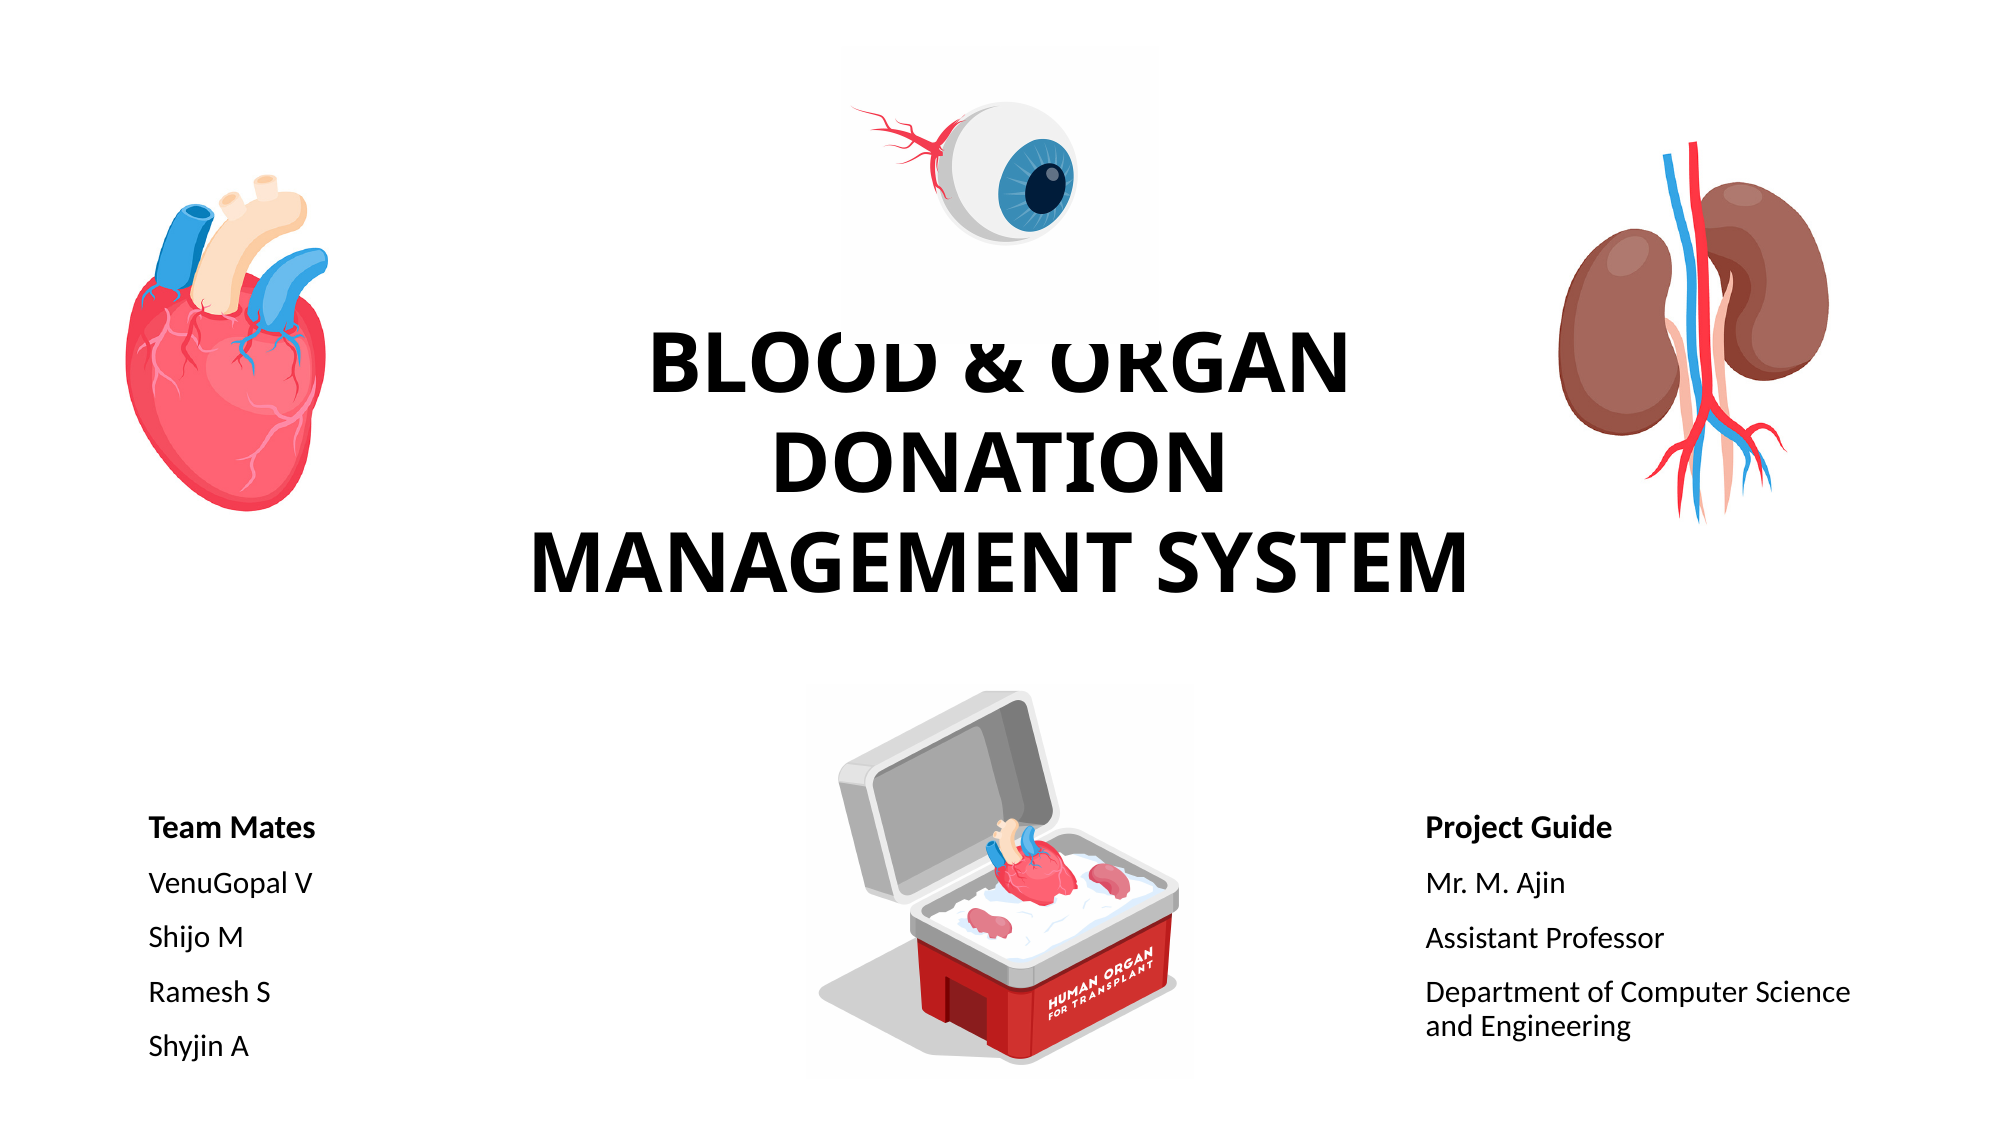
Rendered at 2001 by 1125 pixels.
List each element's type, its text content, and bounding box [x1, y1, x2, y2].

picture [806, 684, 1194, 1079]
picture [1507, 73, 1888, 623]
picture [43, 125, 424, 584]
text_box Project Guide Mr. M. Ajin Assistant Professor Department of Computer Science and Engineering [1410, 802, 1867, 1079]
title BLOOD & ORGAN DONATION MANAGEMENT SYSTEM [450, 411, 1507, 617]
text_box Team Mates VenuGopal V Shijo M Ramesh S Shyjin A [133, 801, 472, 1125]
picture [841, 46, 1159, 344]
